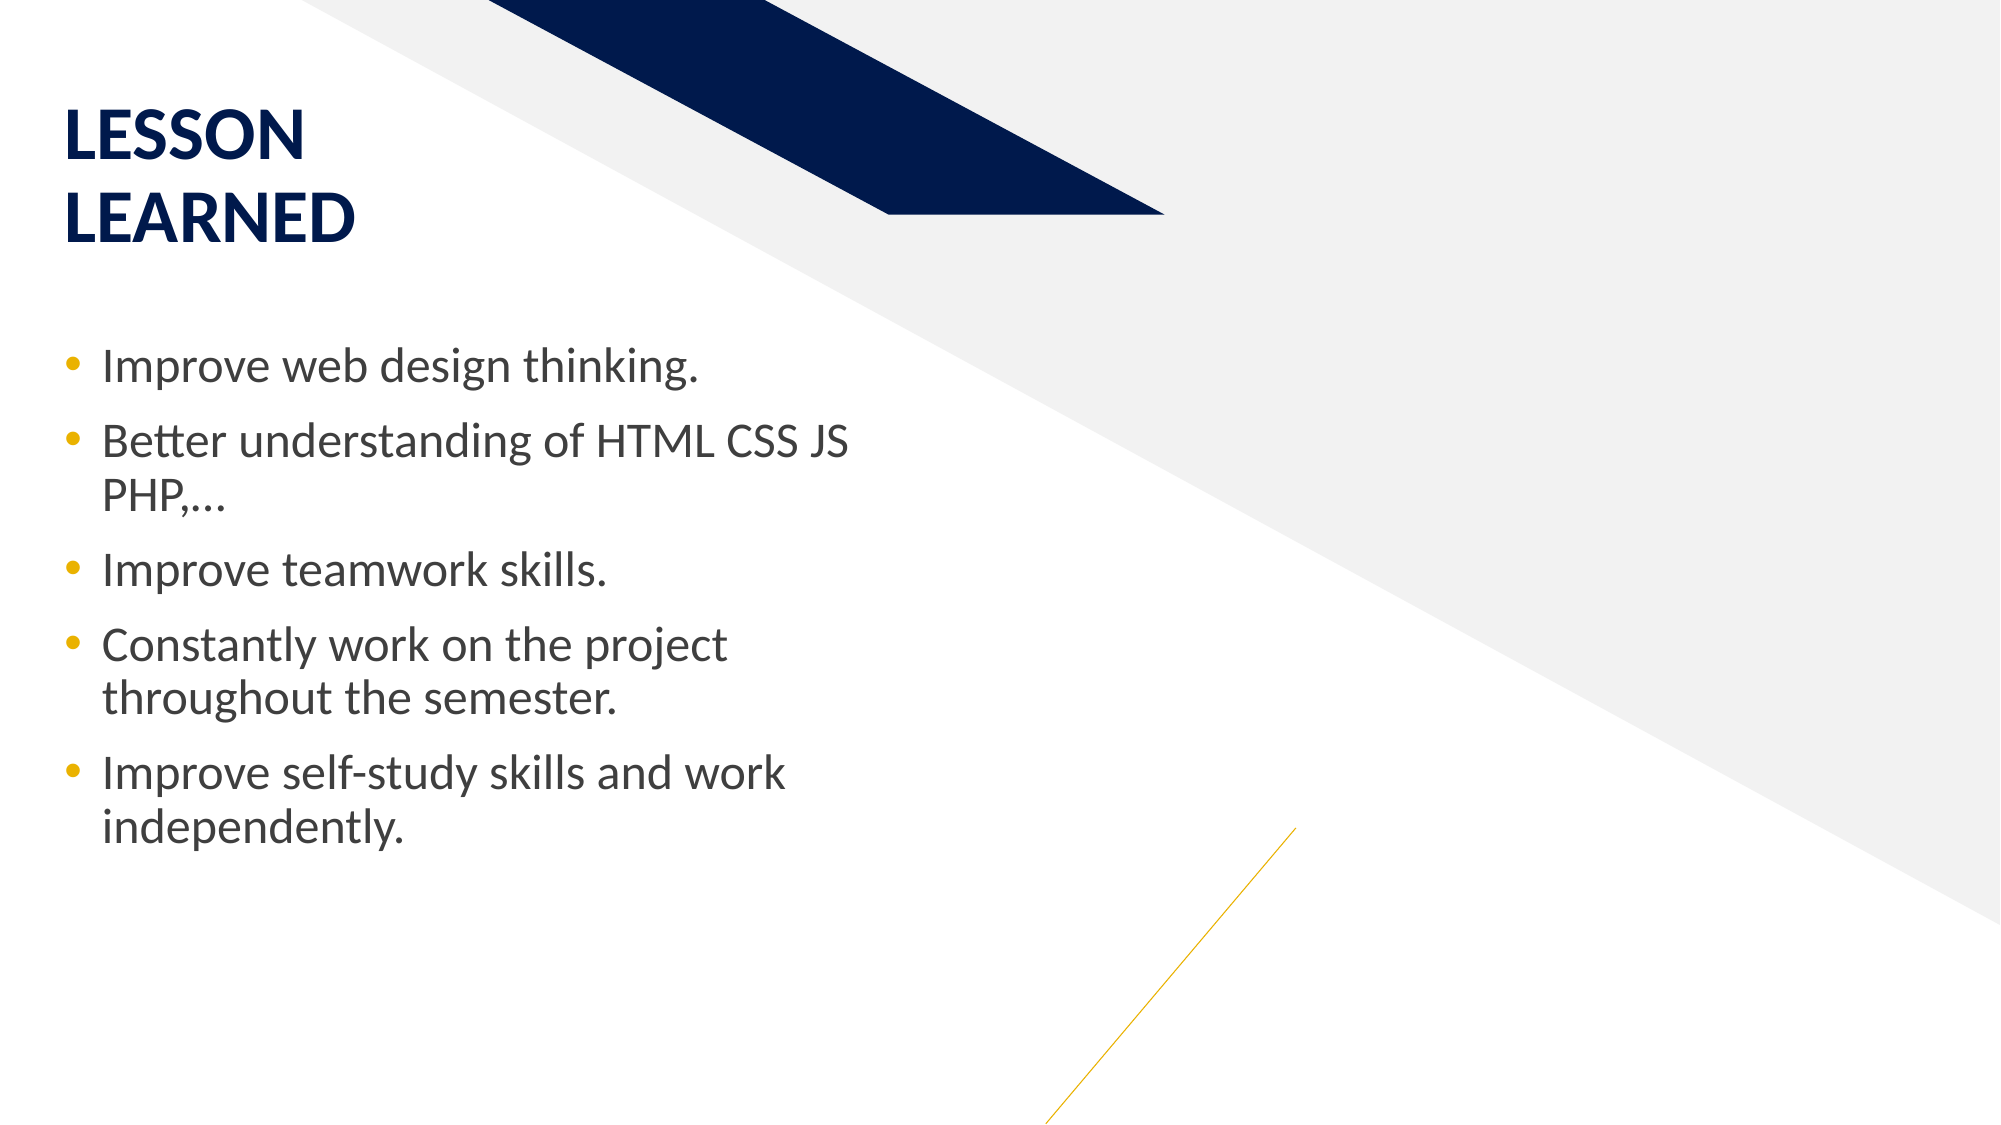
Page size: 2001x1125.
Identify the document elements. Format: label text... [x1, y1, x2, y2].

list Improve web design thinking. Better understanding of HTML CSS JS PHP,… Improve teamwork skills. Constantly work on the project throughout the semester. Improve self-study skills and work independently. [49, 332, 943, 1039]
title LESSON LEARNED [49, 85, 587, 259]
